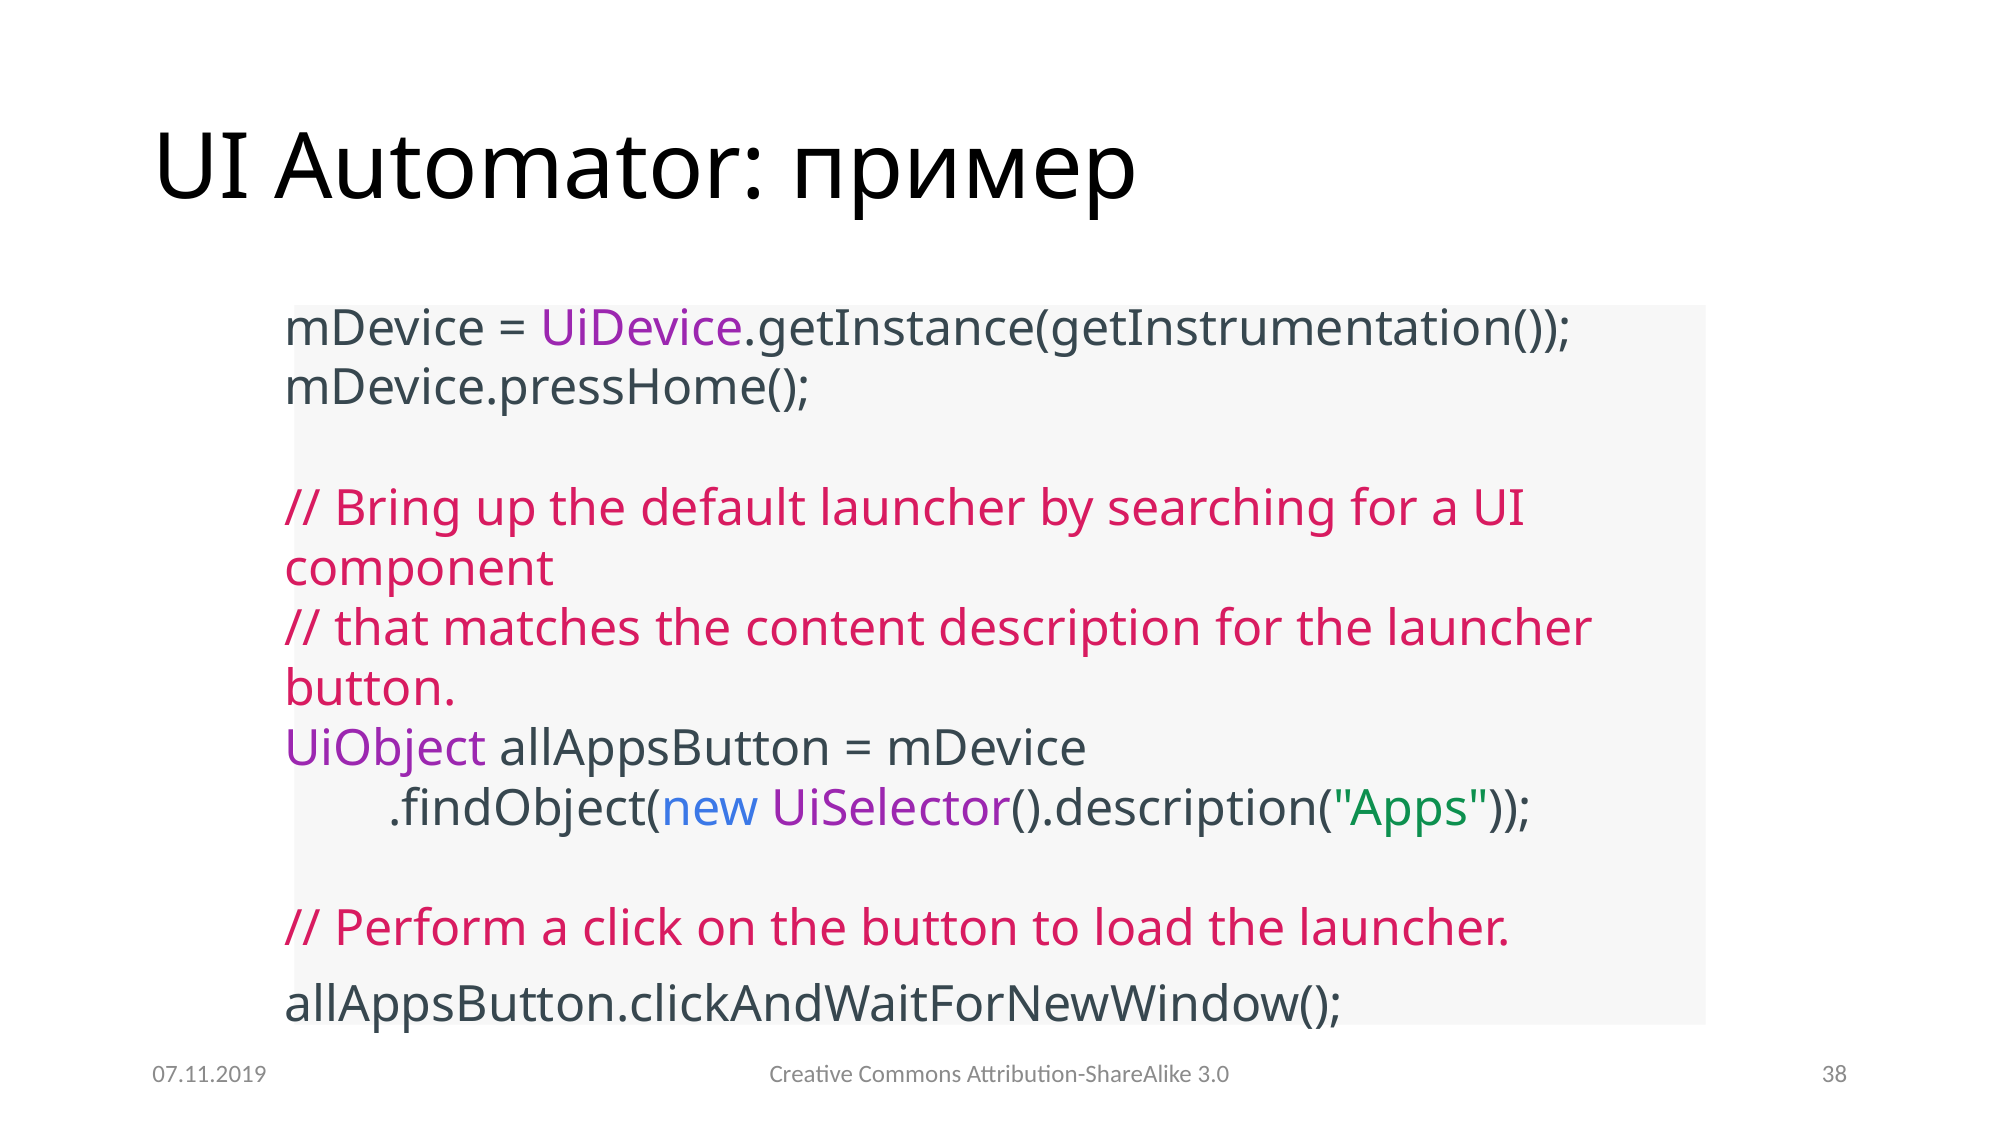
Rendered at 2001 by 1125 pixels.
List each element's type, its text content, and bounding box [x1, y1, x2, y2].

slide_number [137, 1042, 588, 1103]
list mDevice = UiDevice.getInstance(getInstrumentation()); mDevice.pressHome(); // Bring up the default launcher by searching for a UI component // that matches the content description for the launcher button. UiObject allAppsButton = mDevice .findObject(new UiSelector().description("Apps")); // Perform a click on the button to load the launcher. allAppsButton.clickAndWaitForNewWindow(); [294, 305, 1706, 1025]
slide_number 38 [1412, 1042, 1863, 1103]
title UI Automator: пример [137, 59, 1863, 278]
footer Creative Commons Attribution-ShareAlike 3.0 [662, 1042, 1338, 1103]
